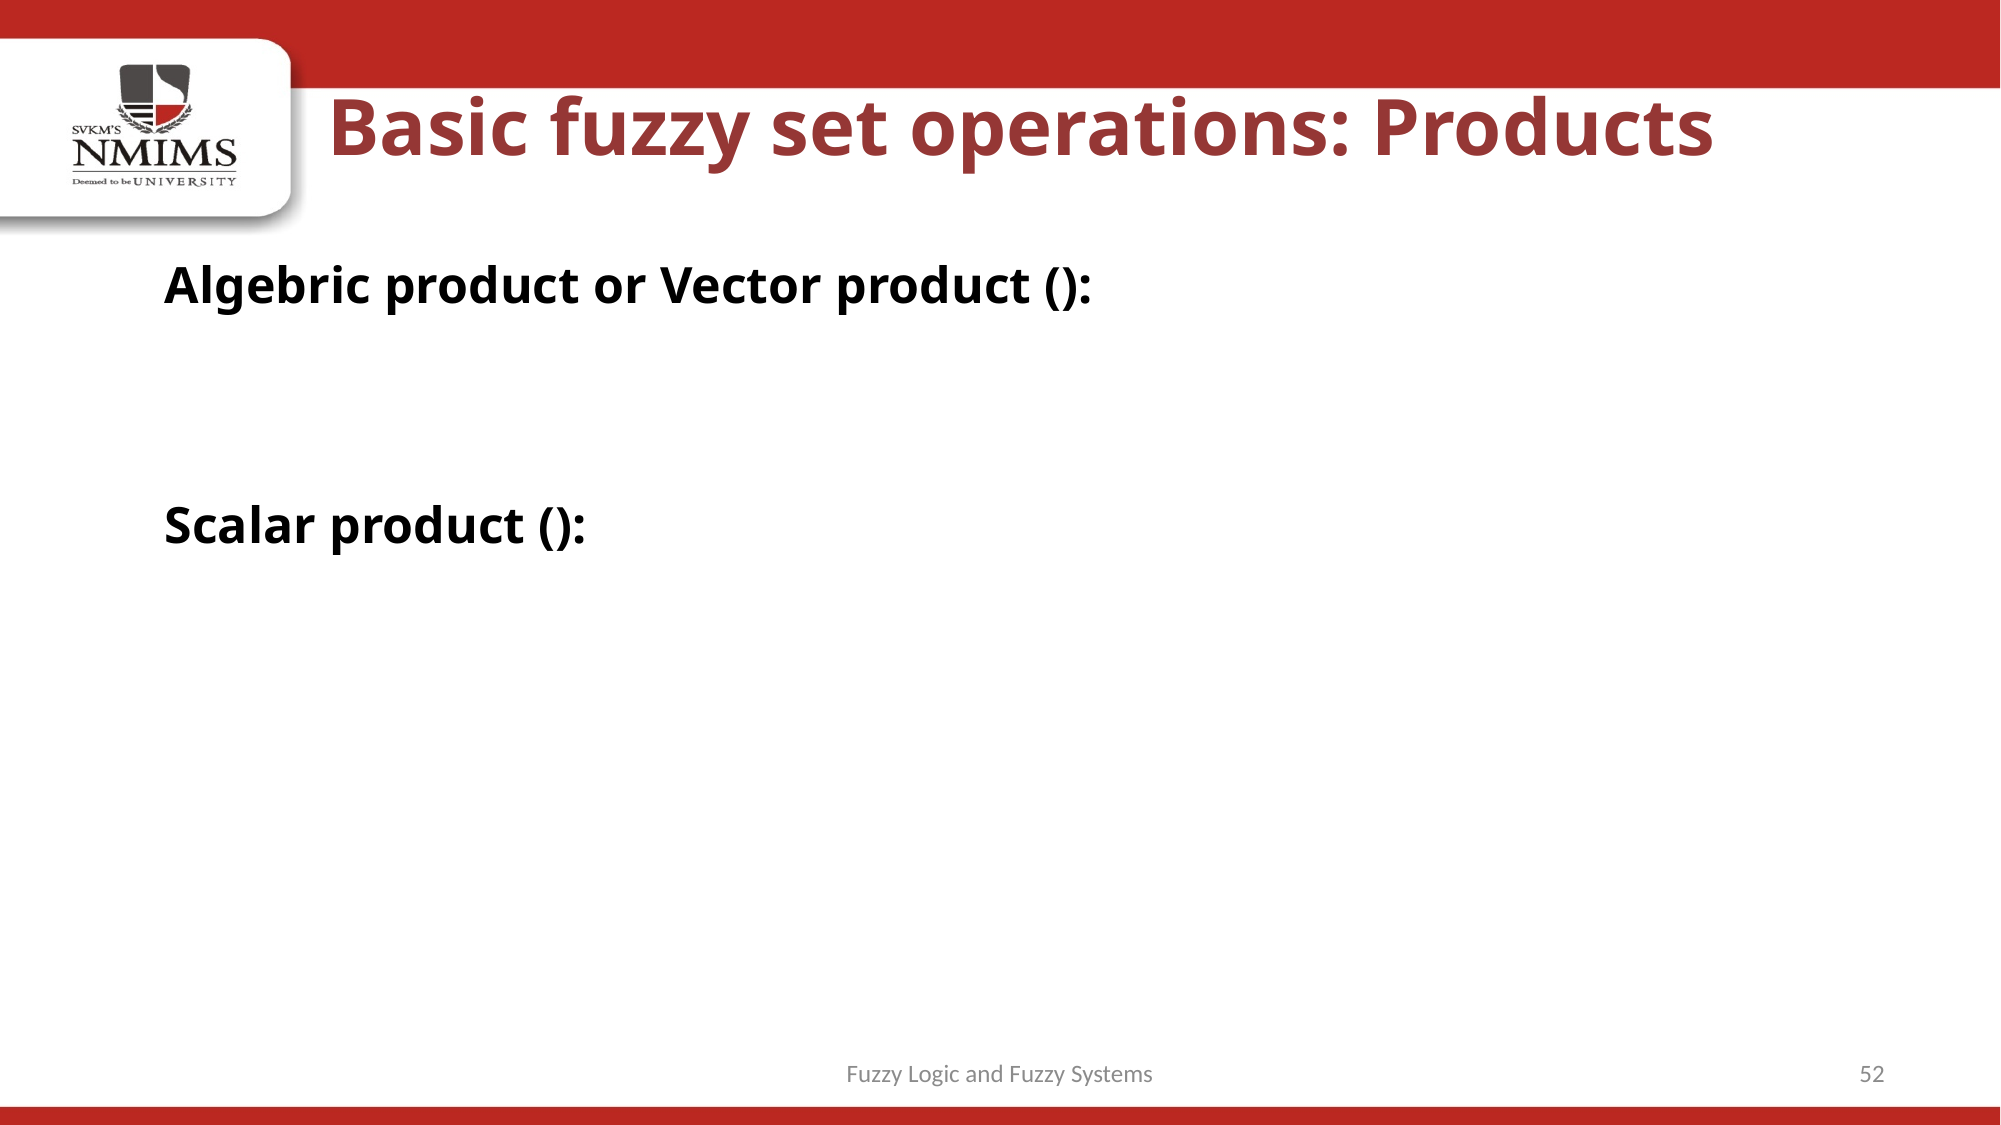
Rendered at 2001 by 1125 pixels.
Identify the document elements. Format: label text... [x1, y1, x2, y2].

picture [0, 0, 2001, 1125]
footer Fuzzy Logic and Fuzzy Systems [683, 1042, 1317, 1103]
slide_number 52 [1433, 1042, 1900, 1103]
text_box Basic fuzzy set operations: Products [313, 69, 1824, 179]
